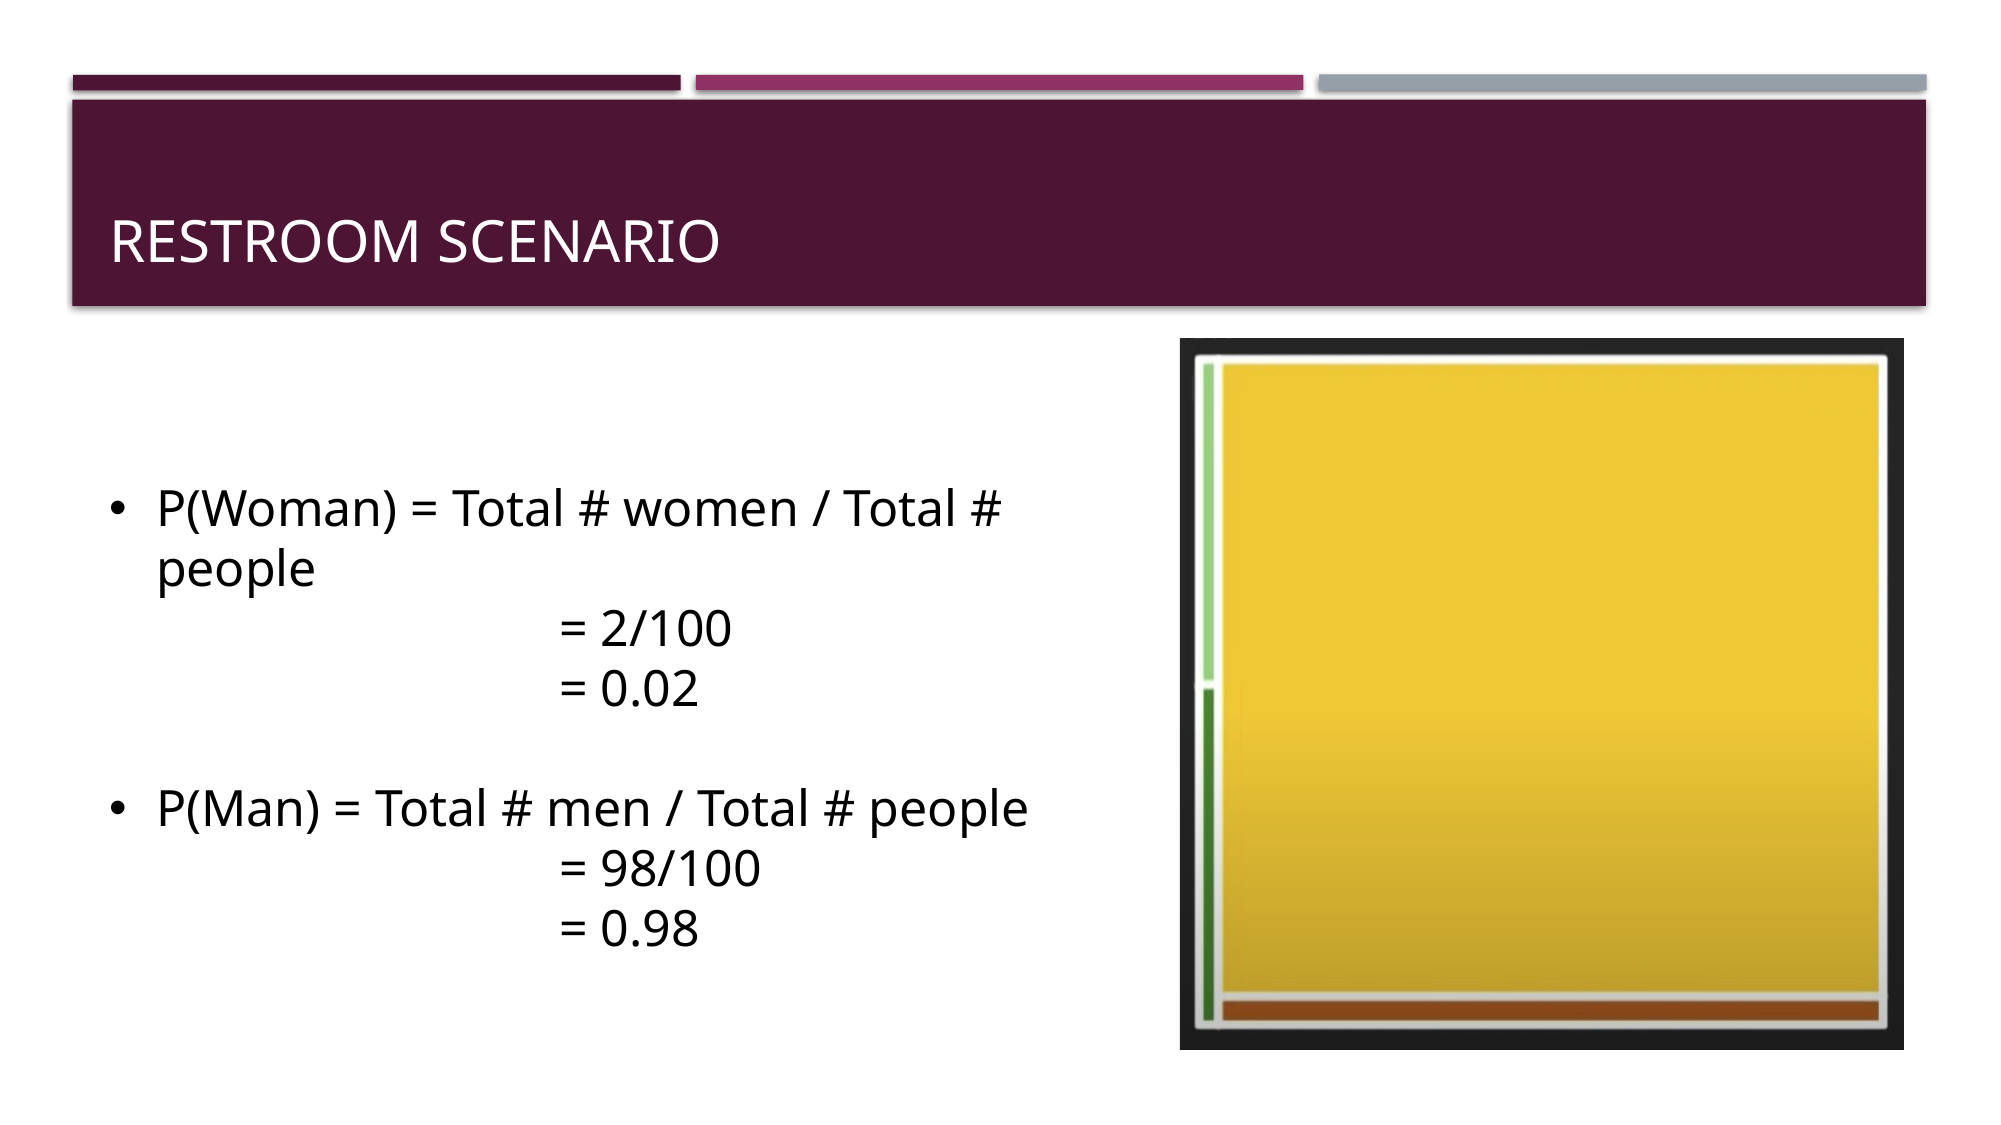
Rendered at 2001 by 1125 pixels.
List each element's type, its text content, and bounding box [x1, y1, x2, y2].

title Restroom scenario [94, 119, 1904, 282]
text_box P(Woman) = Total # women / Total # people = 2/100 = 0.02 P(Man) = Total # men / Total # people = 98/100 = 0.98 [94, 469, 1095, 965]
picture [1179, 338, 1905, 1051]
